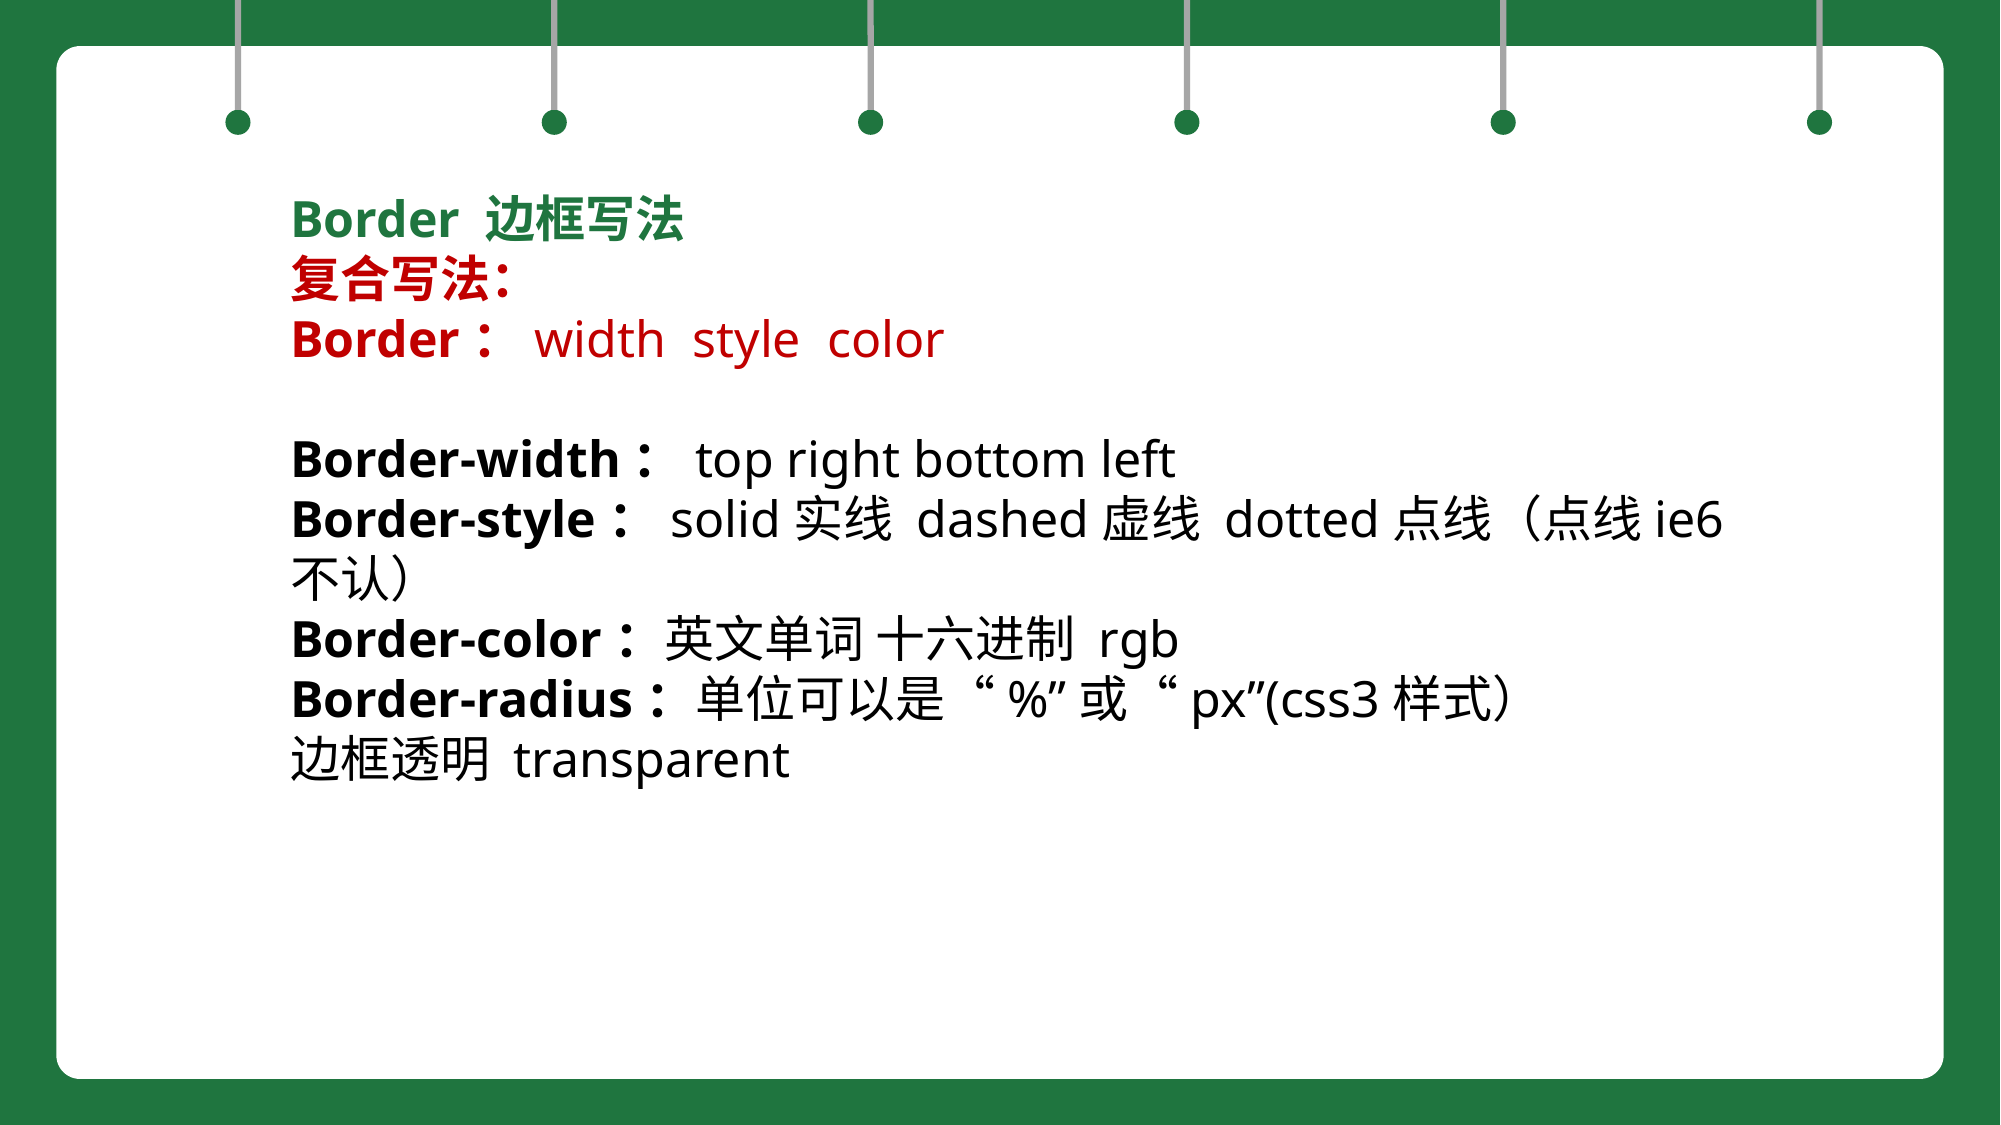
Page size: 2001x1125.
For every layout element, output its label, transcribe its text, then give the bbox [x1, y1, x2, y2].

subtitle Border 边框写法 复合写法： Border：width style color Border-width：top right bottom left Border-style：solid实线 dashed虚线 dotted点线（点线ie6不认） Border-color：英文单词 十六进制 rgb Border-radius：单位可以是“%”或“px”(css3样式） 边框透明 transparent [275, 179, 1776, 861]
